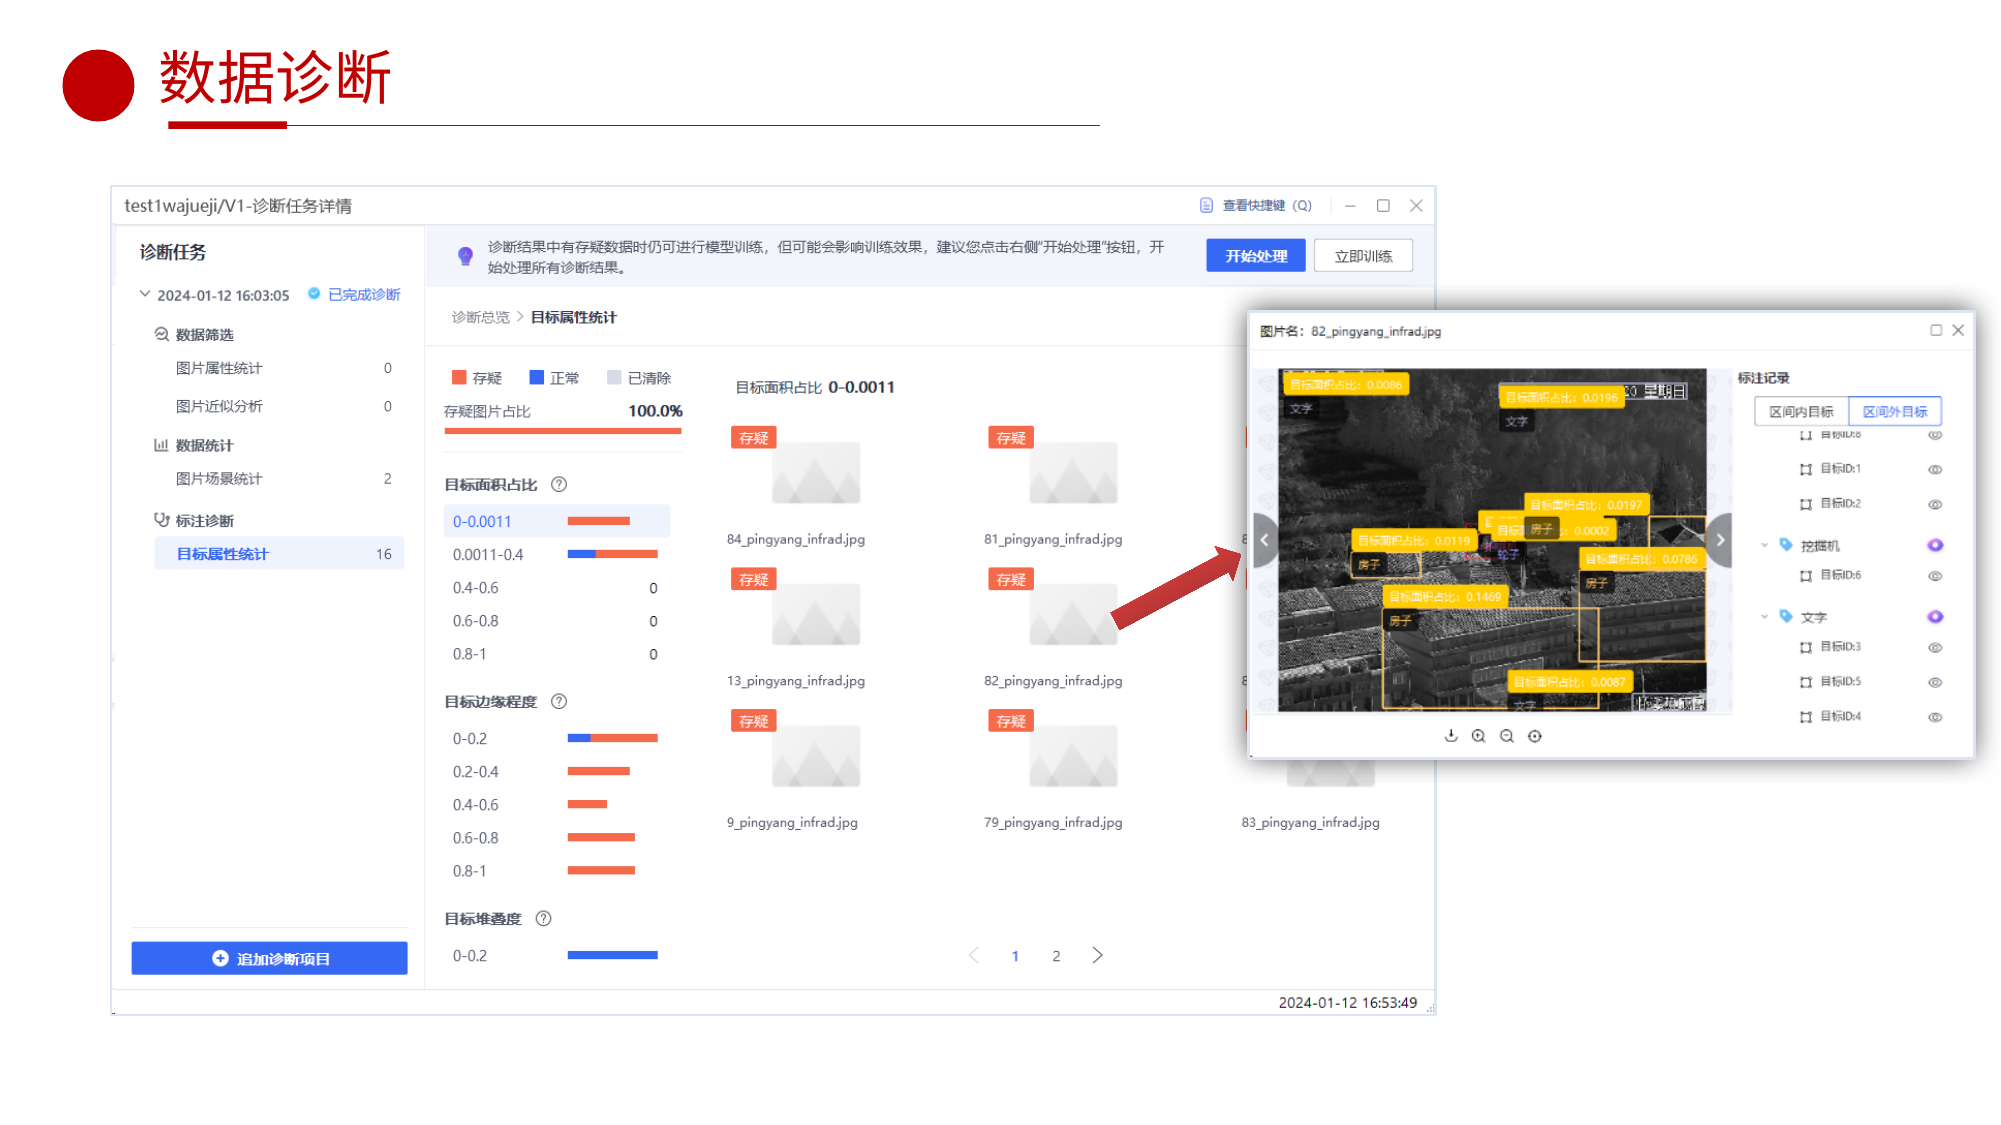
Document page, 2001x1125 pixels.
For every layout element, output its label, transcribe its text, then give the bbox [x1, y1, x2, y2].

title 数据诊断 [156, 38, 800, 185]
picture [112, 187, 1974, 1015]
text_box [168, 121, 1101, 130]
text_box [62, 49, 135, 122]
